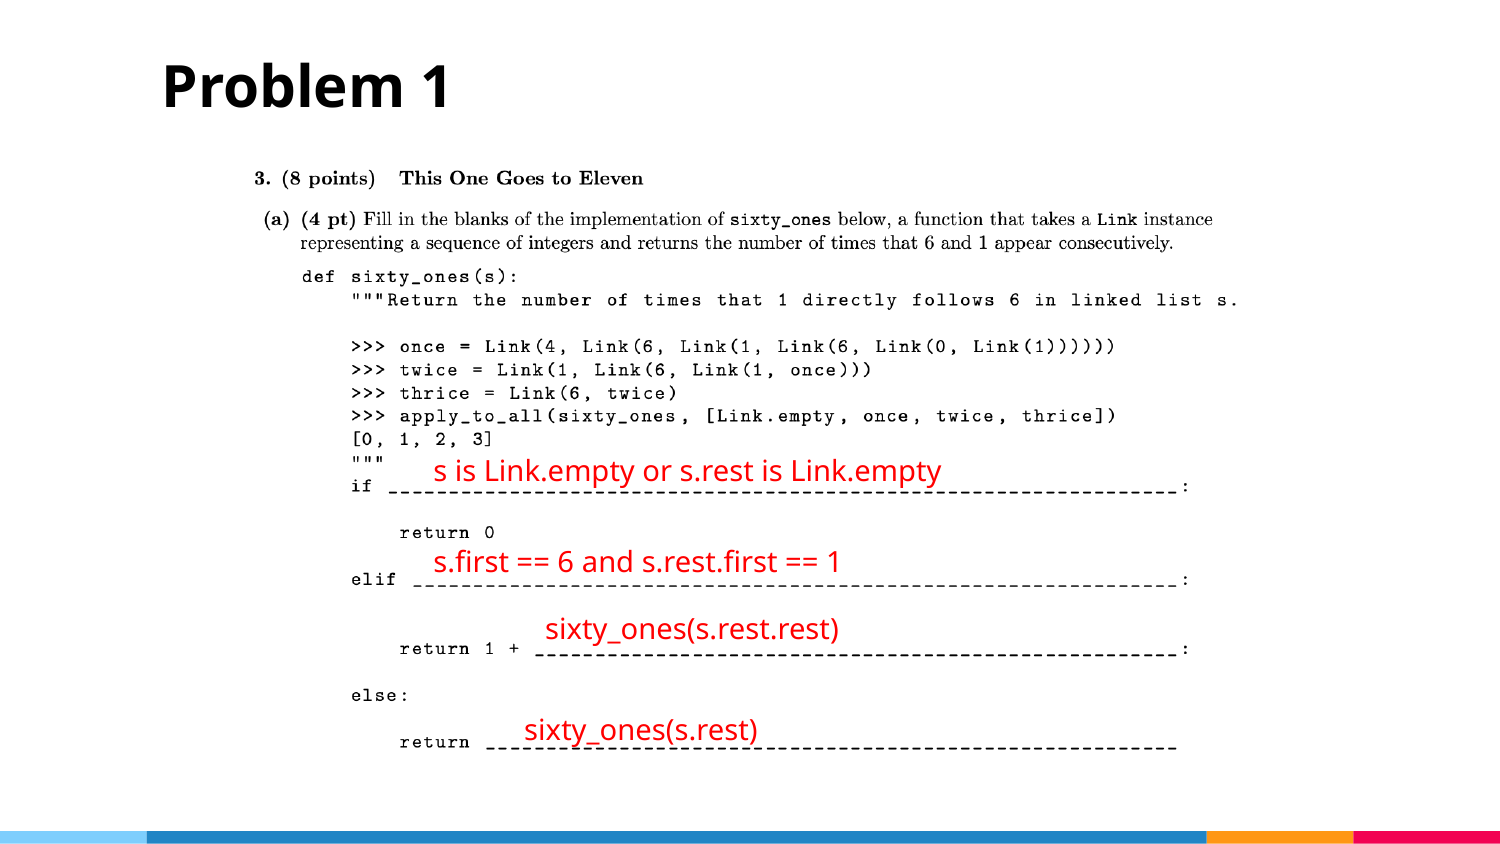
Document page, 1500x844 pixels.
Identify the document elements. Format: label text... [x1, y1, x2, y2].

title Problem 1 [146, 33, 1207, 175]
picture [231, 144, 1269, 765]
